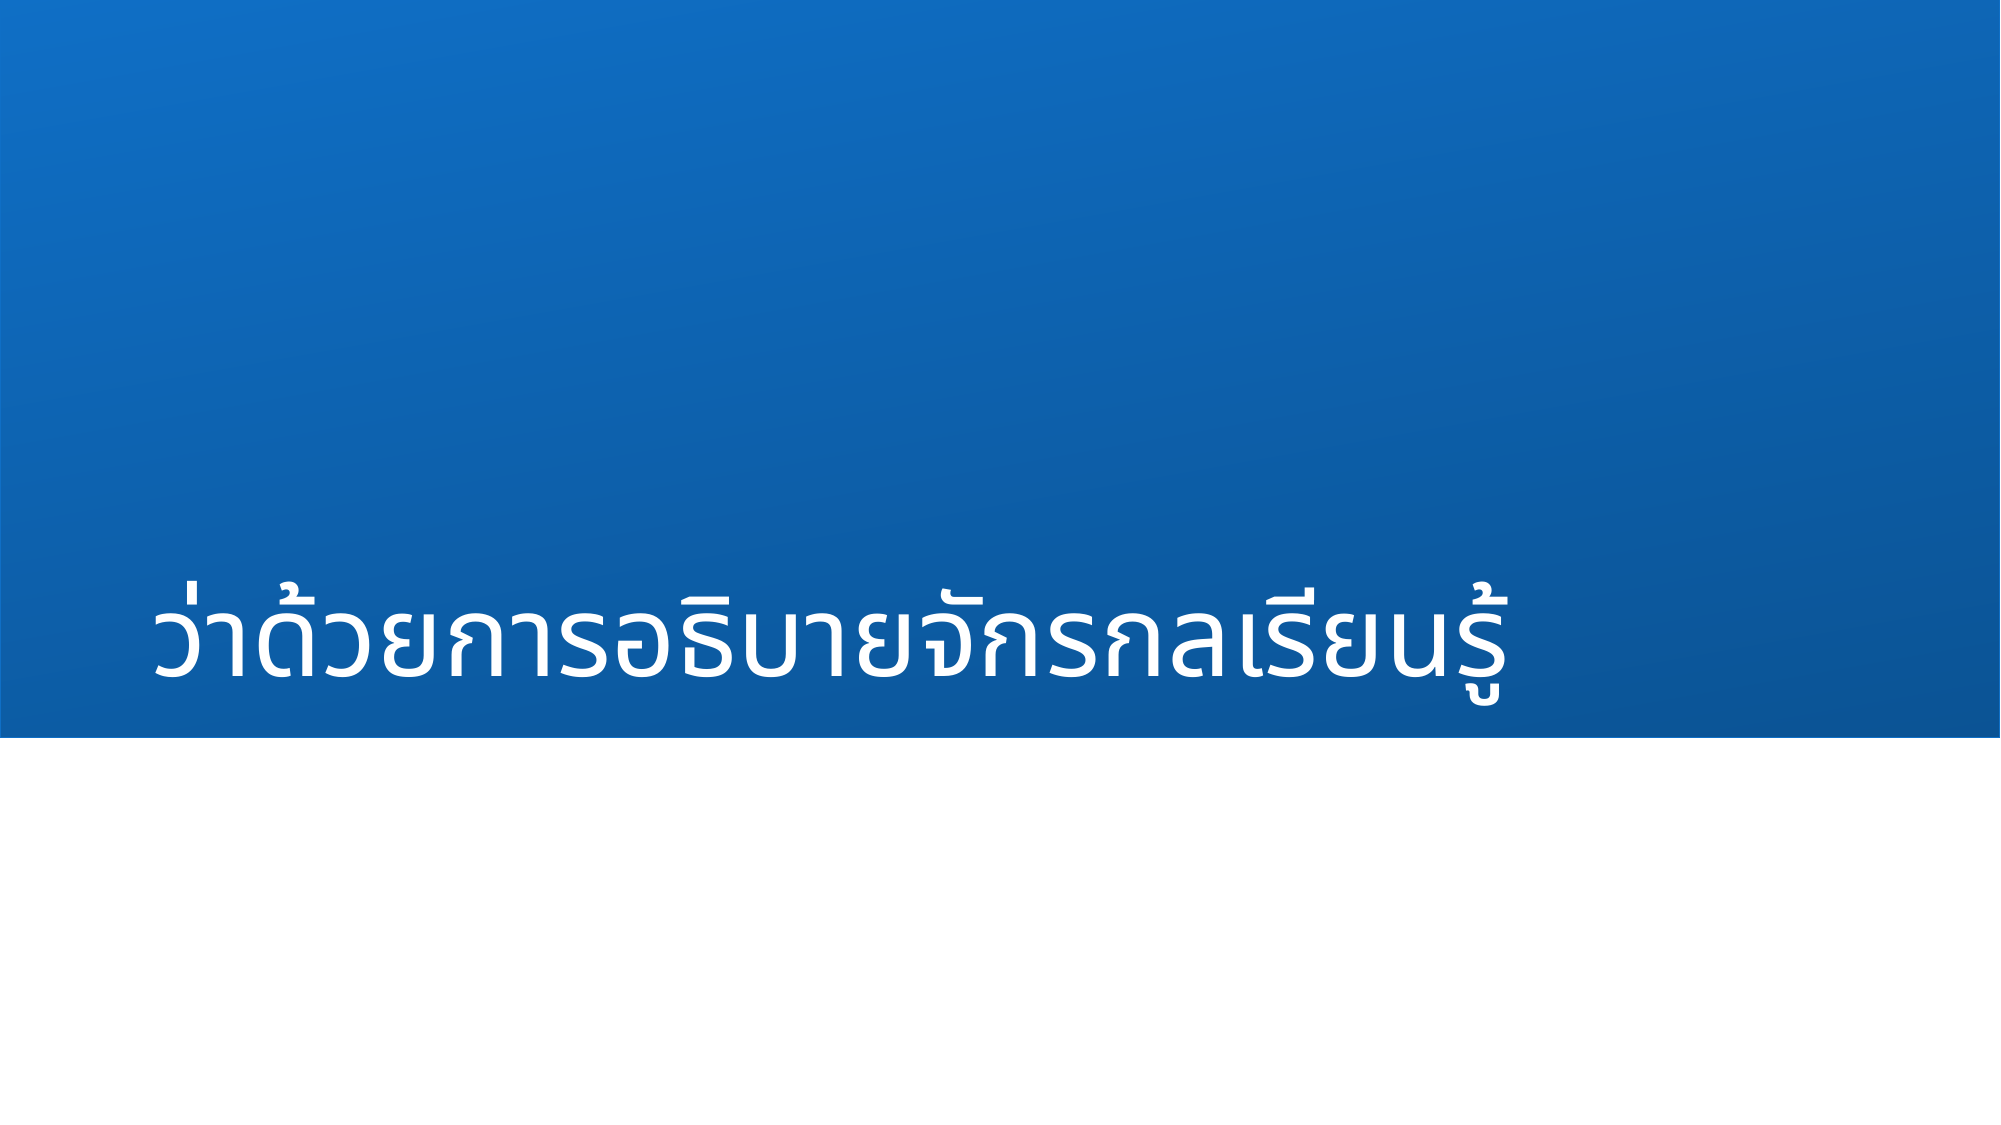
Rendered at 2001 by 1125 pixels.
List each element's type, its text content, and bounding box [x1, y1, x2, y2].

title ว่าด้วยการอธิบายจักรกลเรียนรู้ [136, 280, 1862, 709]
